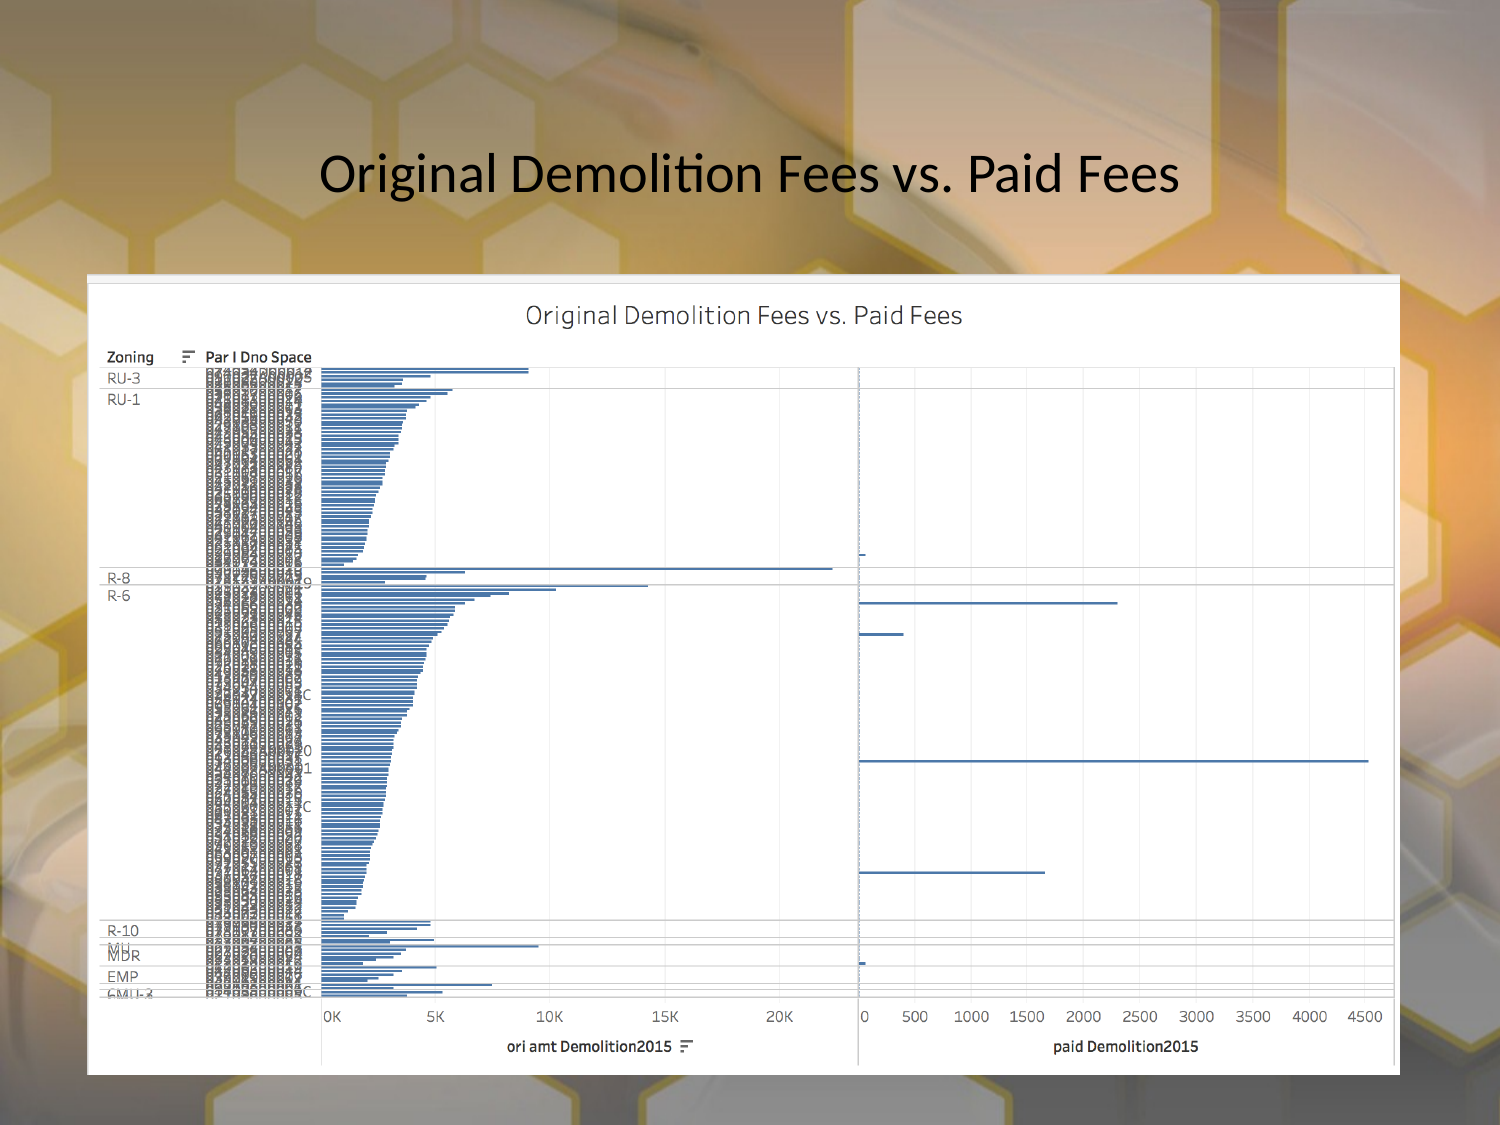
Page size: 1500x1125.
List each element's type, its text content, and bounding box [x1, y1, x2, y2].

picture [0, 0, 1500, 1125]
title Original Demolition Fees vs. Paid Fees [159, 62, 1341, 213]
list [87, 274, 1401, 1076]
